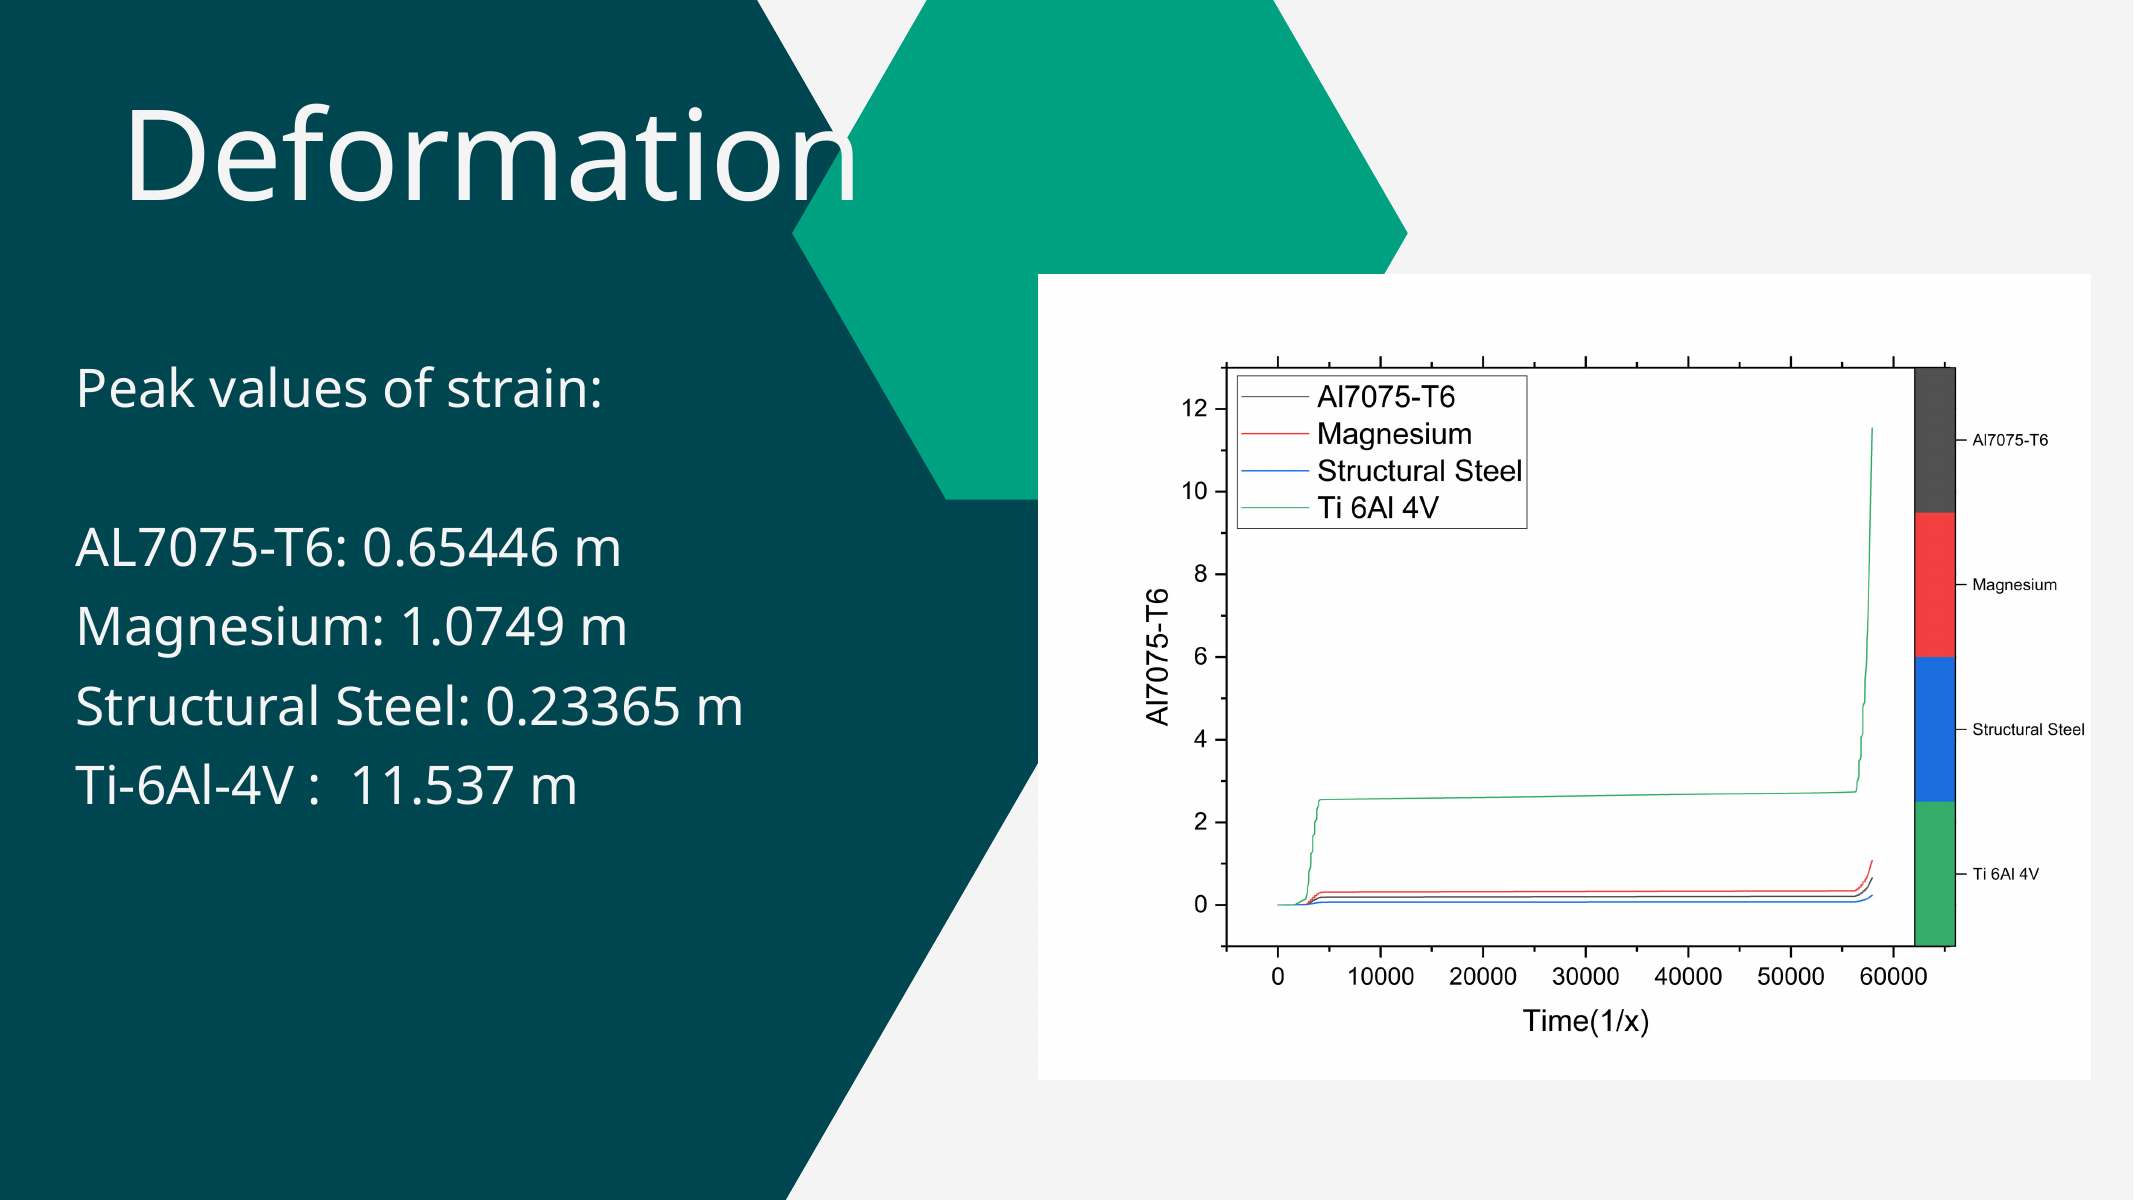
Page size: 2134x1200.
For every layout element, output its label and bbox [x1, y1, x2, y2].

text_box [1124, 274, 2091, 1081]
text_box [791, 0, 1408, 500]
text_box [0, 0, 1118, 1200]
